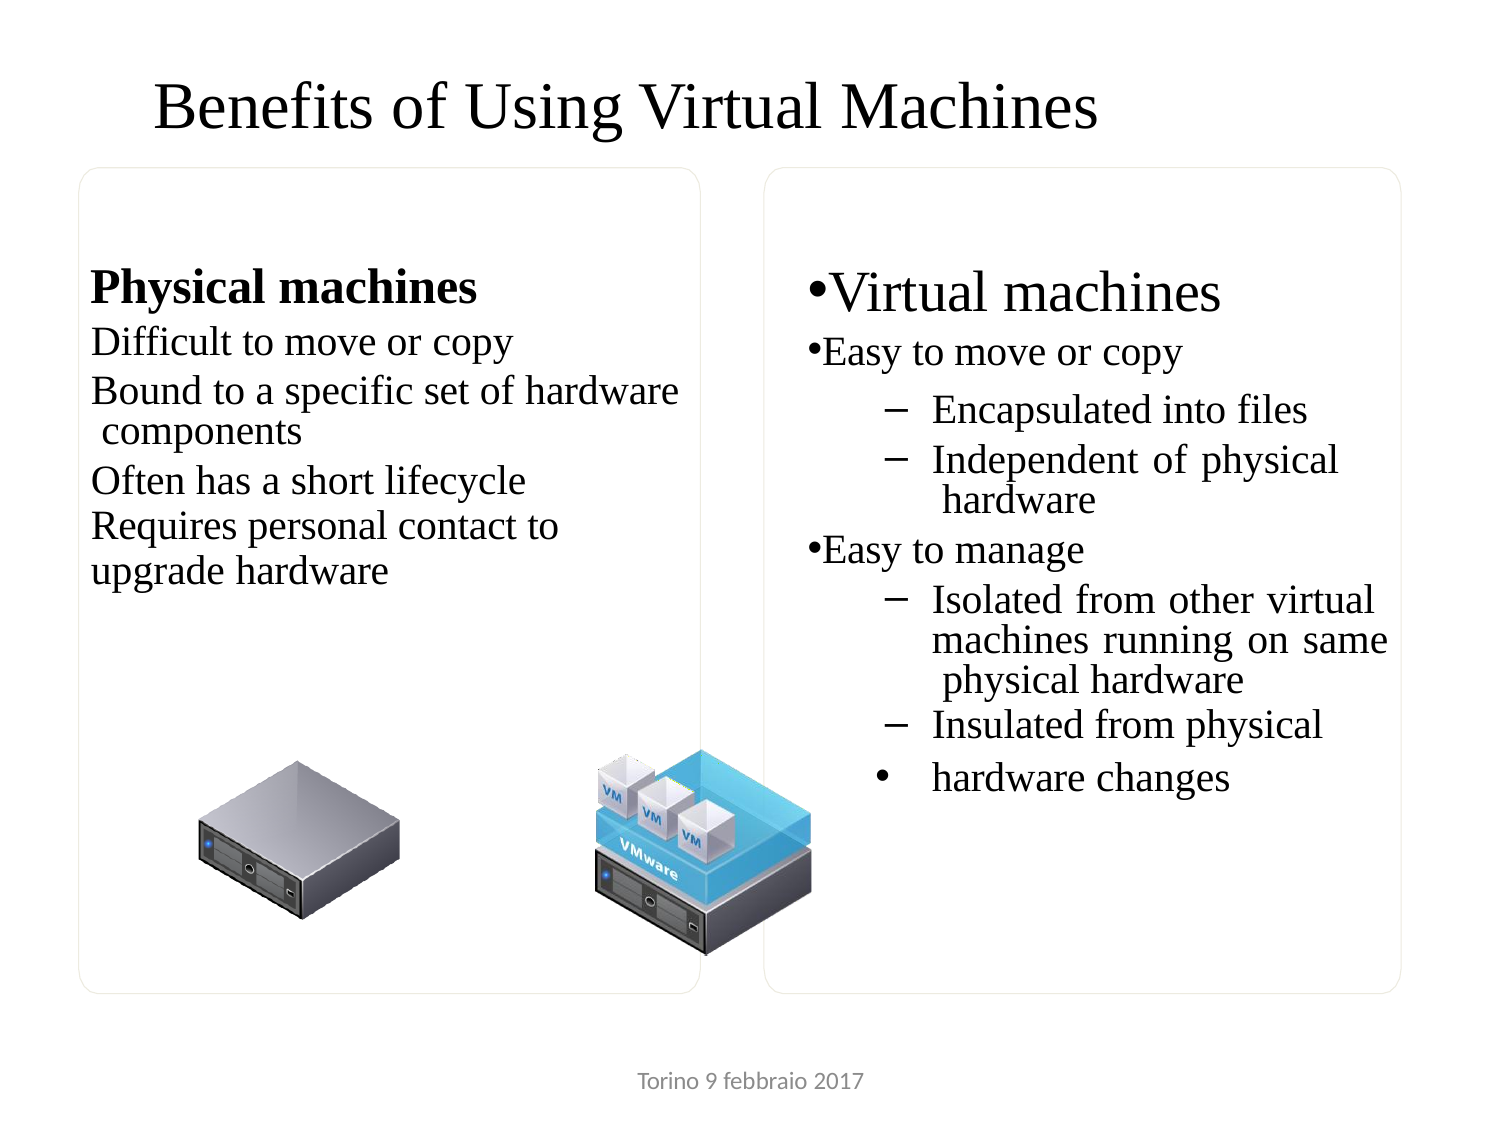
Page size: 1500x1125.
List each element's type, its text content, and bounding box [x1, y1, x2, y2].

text_box Physical machines Difficult to move or copy Bound to a specific set of hardware components Often has a short lifecycle Requires personal contact to upgrade hardware [87, 251, 689, 594]
title Benefits of Using Virtual Machines [87, 5, 1163, 196]
text_box [763, 167, 1402, 994]
text_box [78, 172, 701, 994]
text_box [595, 749, 812, 957]
footer Torino 9 febbraio 2017 [633, 755, 867, 1125]
text_box [198, 760, 400, 920]
list Virtual machines Easy to move or copy Encapsulated into files Independent of physical hardware Easy to manage Isolated from other virtual machines running on same physical hardware Insulated from physical hardware changes [807, 251, 1389, 891]
